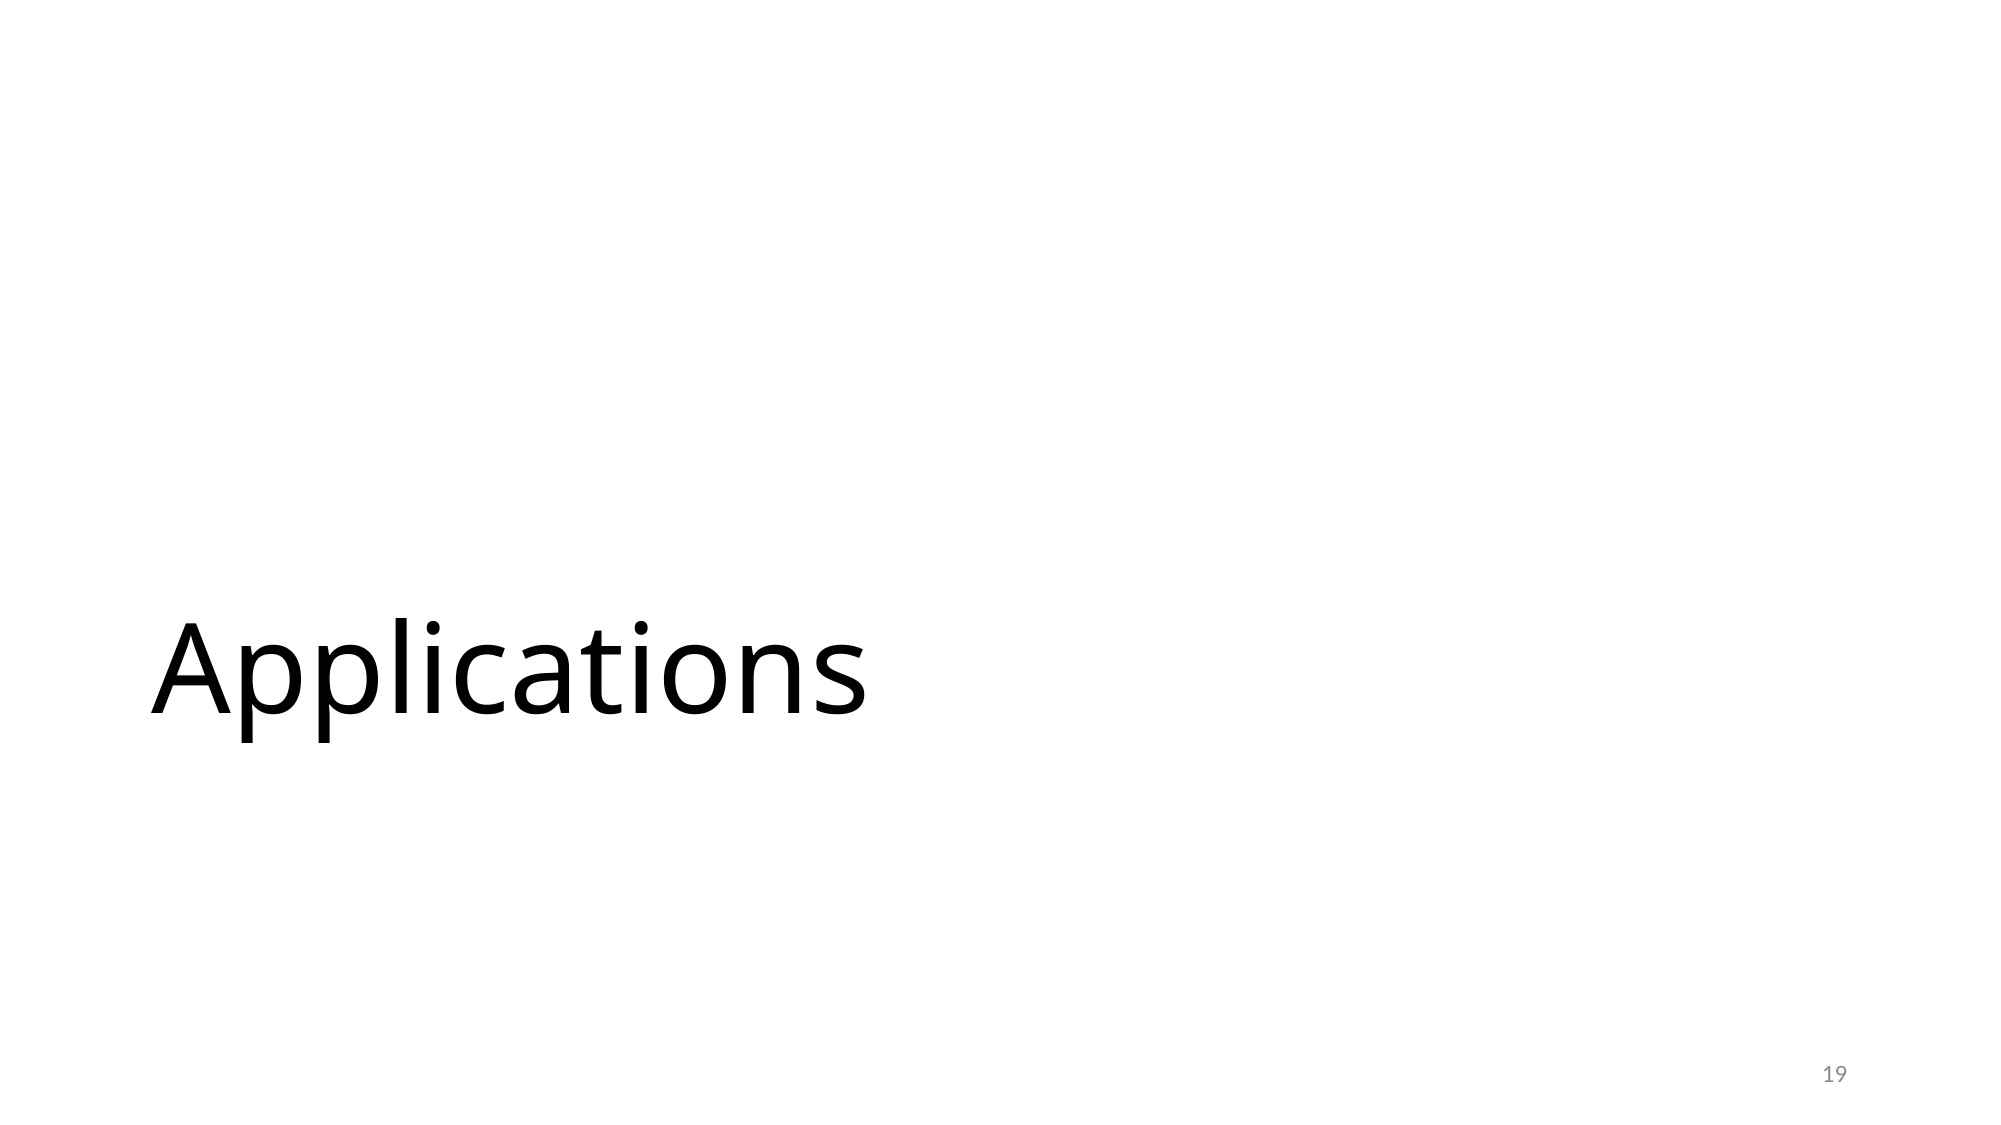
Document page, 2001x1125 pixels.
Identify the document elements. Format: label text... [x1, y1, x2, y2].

slide_number 19 [1412, 1042, 1863, 1103]
title Applications [136, 280, 1862, 749]
